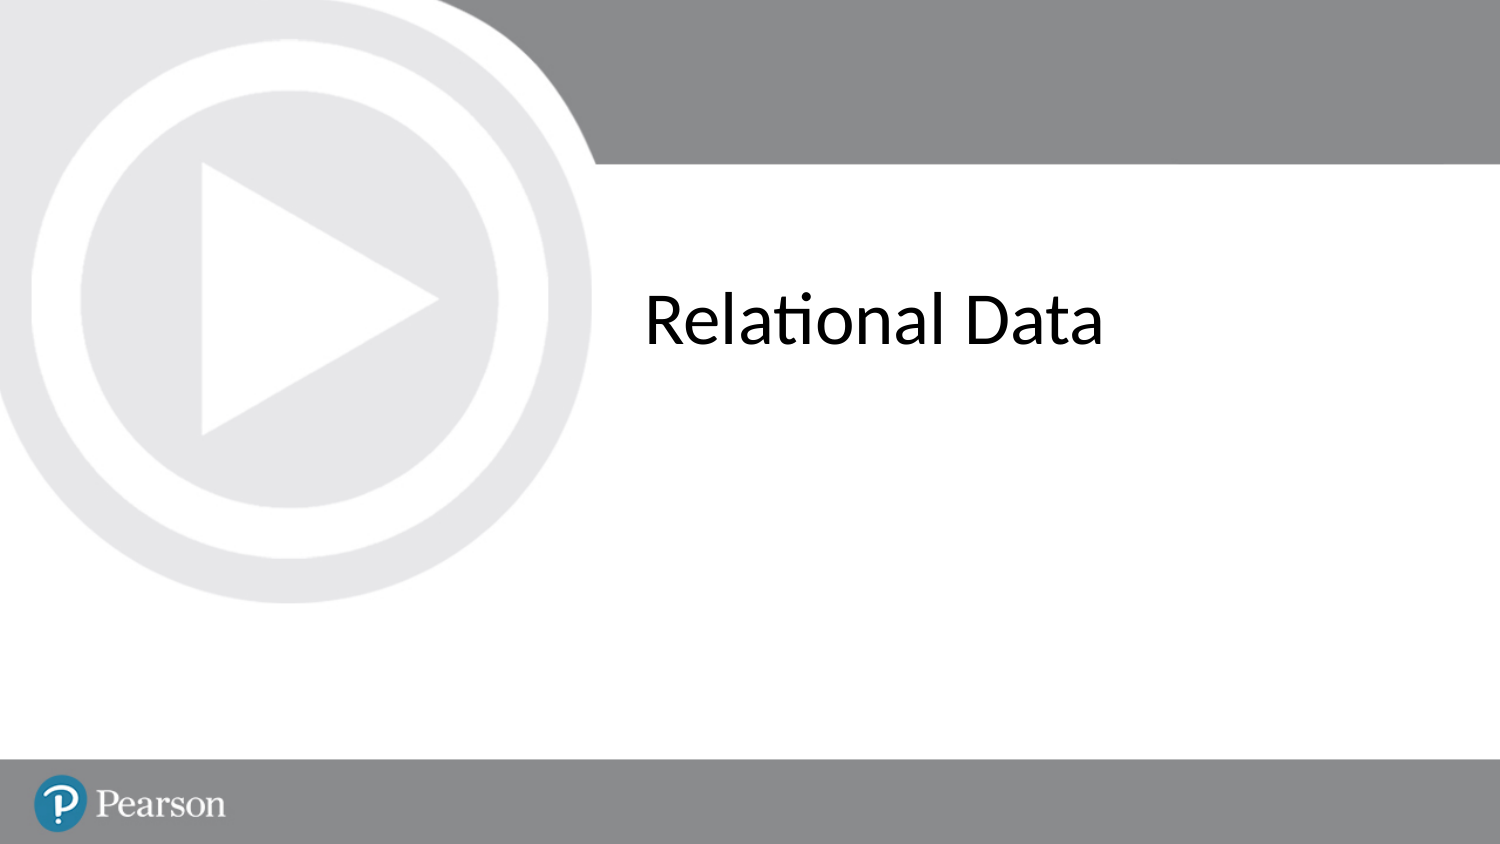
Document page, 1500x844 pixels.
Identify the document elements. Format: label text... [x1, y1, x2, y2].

picture [0, 0, 1500, 844]
title Relational Data [629, 262, 1446, 443]
